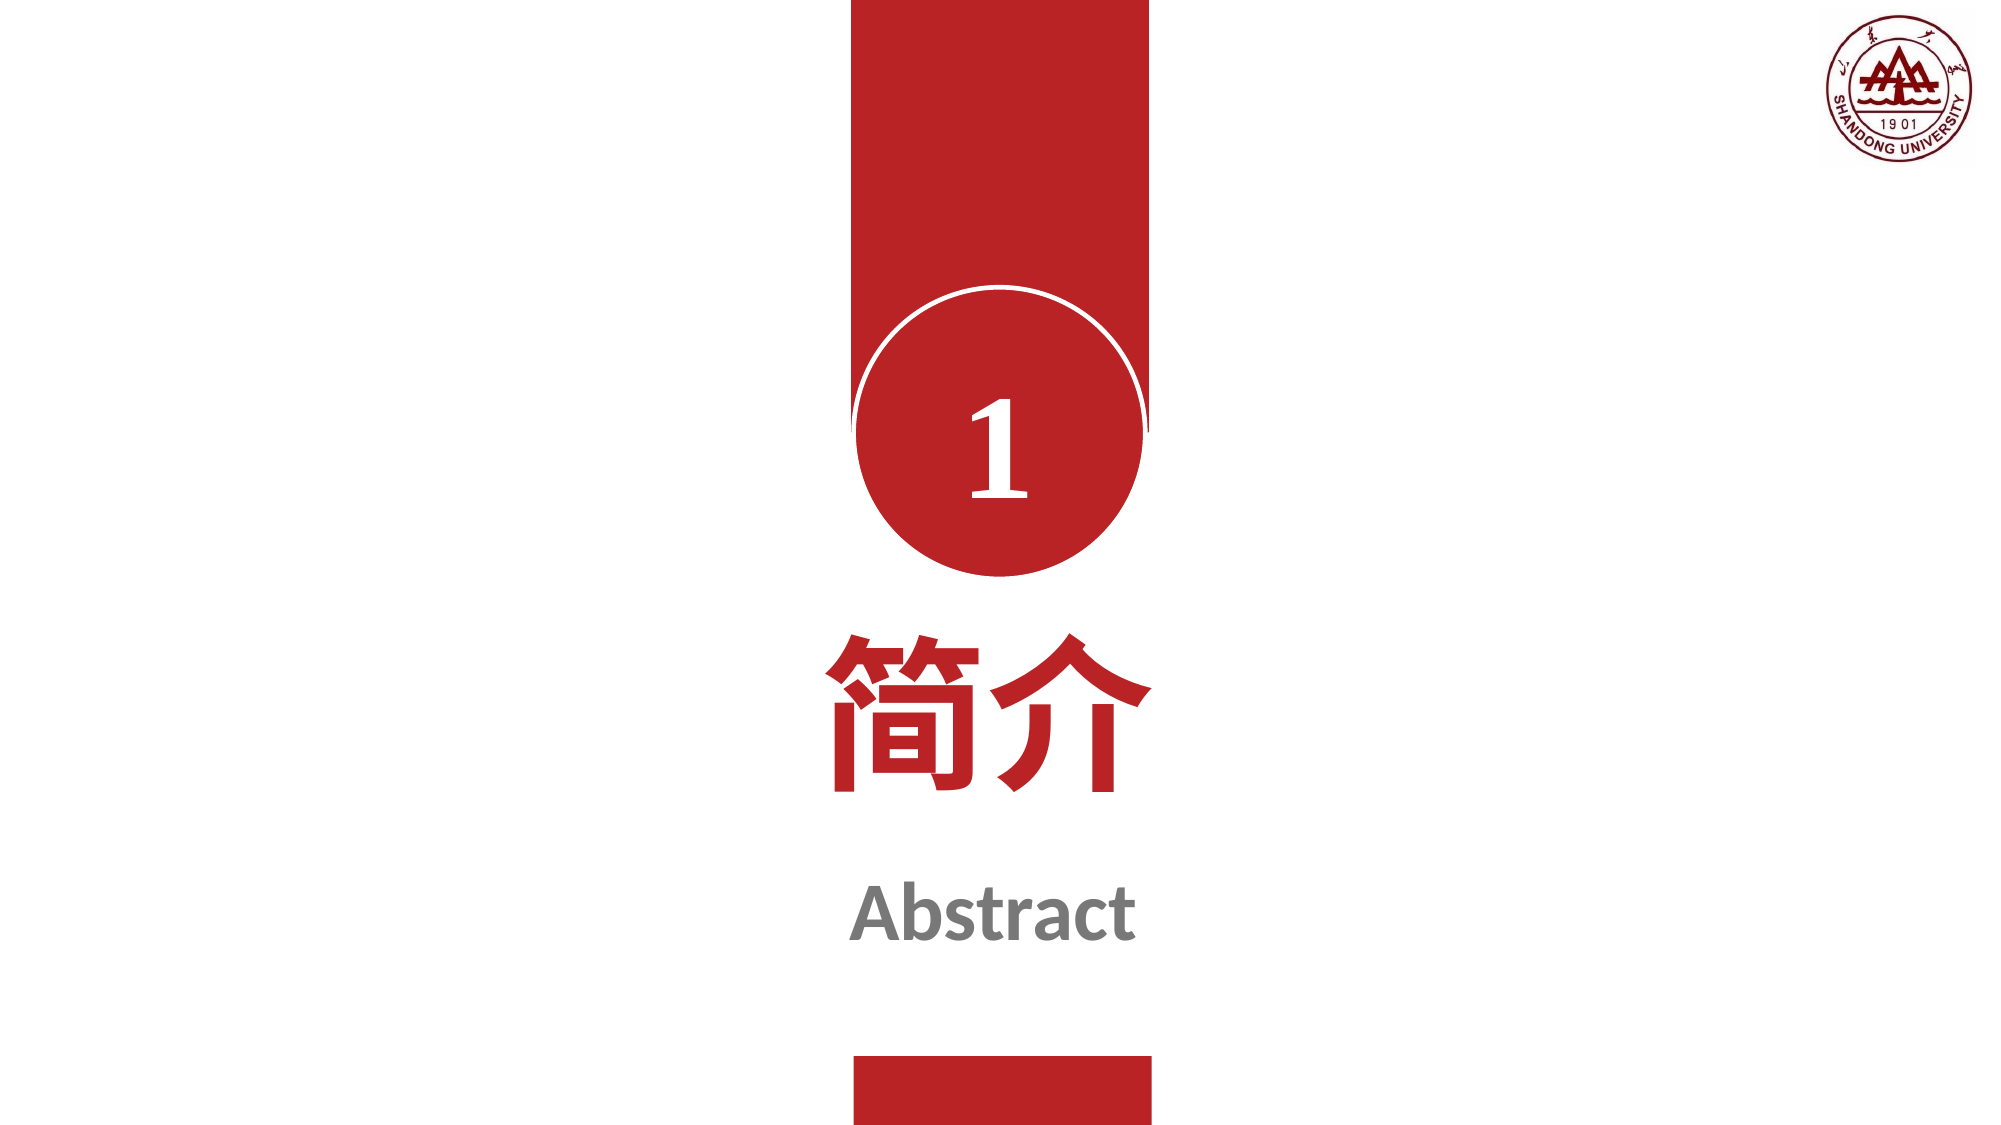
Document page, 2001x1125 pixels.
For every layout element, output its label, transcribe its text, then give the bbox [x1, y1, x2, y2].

text_box [884, 285, 1115, 340]
text_box [851, 347, 879, 520]
text_box [849, 0, 1151, 434]
text_box [893, 536, 1106, 582]
text_box [1117, 343, 1148, 523]
text_box 1 [879, 340, 1117, 536]
picture [1820, 9, 1977, 167]
text_box [851, 1054, 1154, 1125]
text_box 简介 Abstract [535, 657, 1470, 965]
